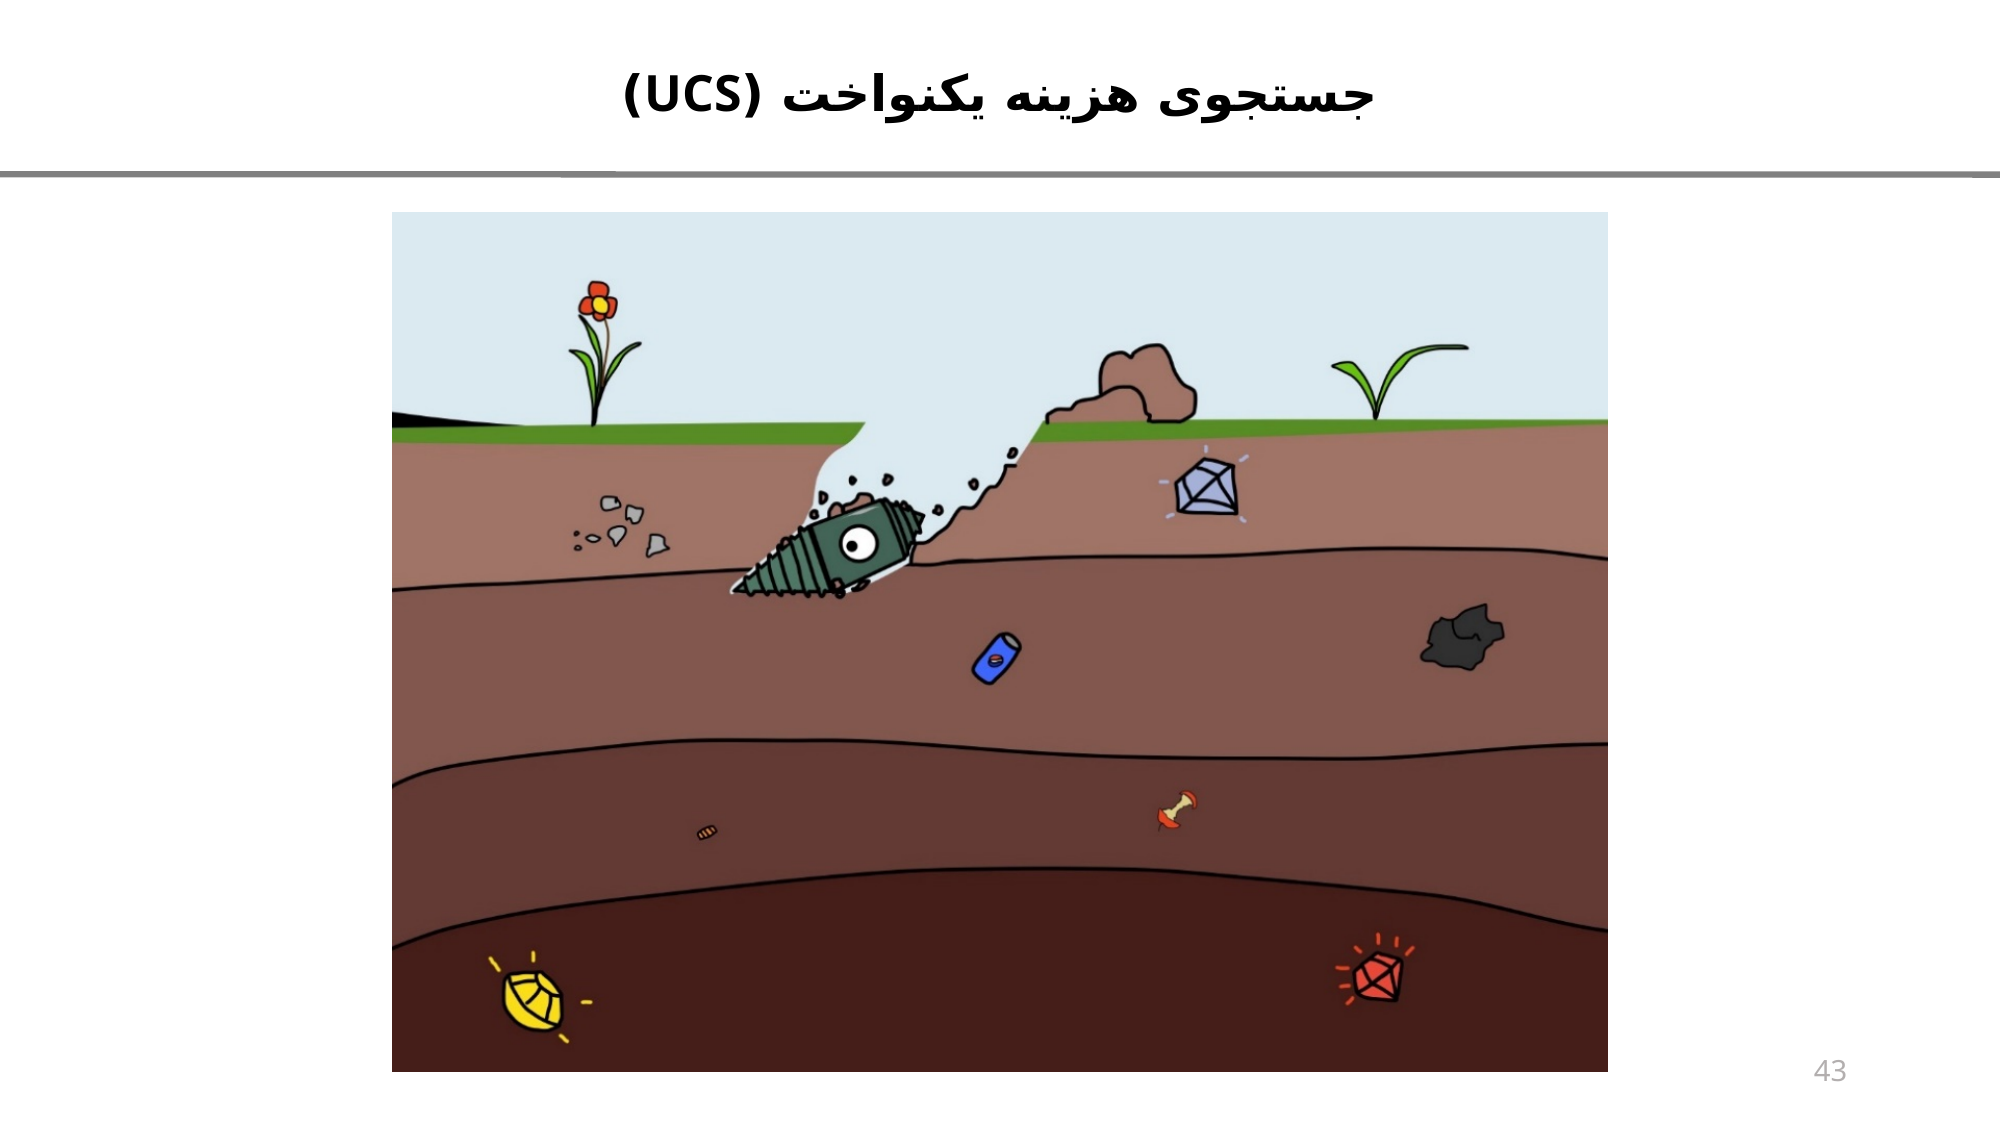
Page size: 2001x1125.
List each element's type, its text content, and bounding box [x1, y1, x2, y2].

picture [392, 212, 1608, 1072]
slide_number 43 [1412, 1042, 1863, 1103]
list جستجوی هزینه یکنواخت (UCS) [109, 24, 1891, 167]
